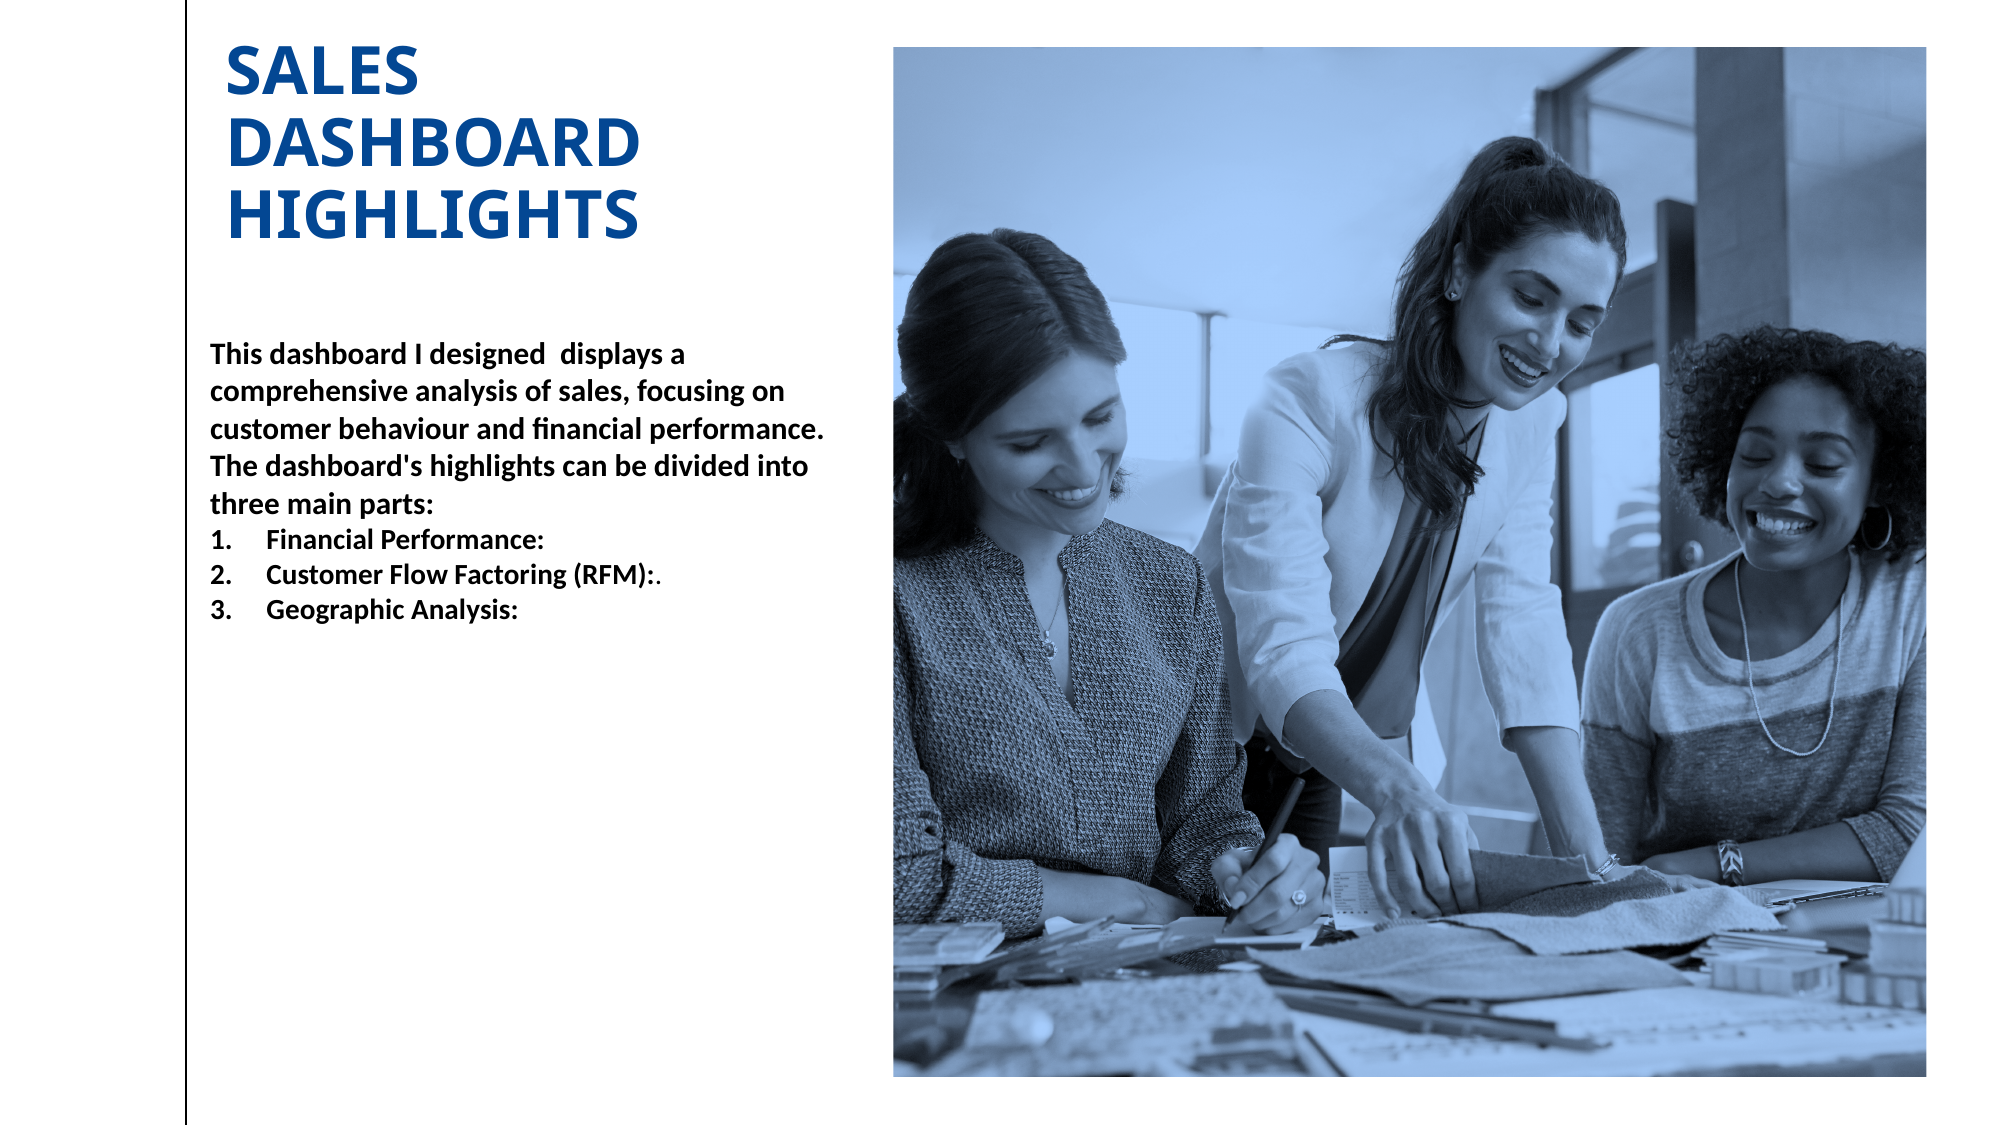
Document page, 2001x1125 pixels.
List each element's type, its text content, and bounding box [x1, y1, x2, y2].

picture [893, 47, 1927, 1077]
title Sales Dashboard Highlights [225, 31, 833, 261]
text_box This dashboard I designed displays a comprehensive analysis of sales, focusing on customer behaviour and financial performance. The dashboard's highlights can be divided into three main parts: Financial Performance: Customer Flow Factoring (RFM):. Geographic Analysis: [195, 325, 877, 633]
